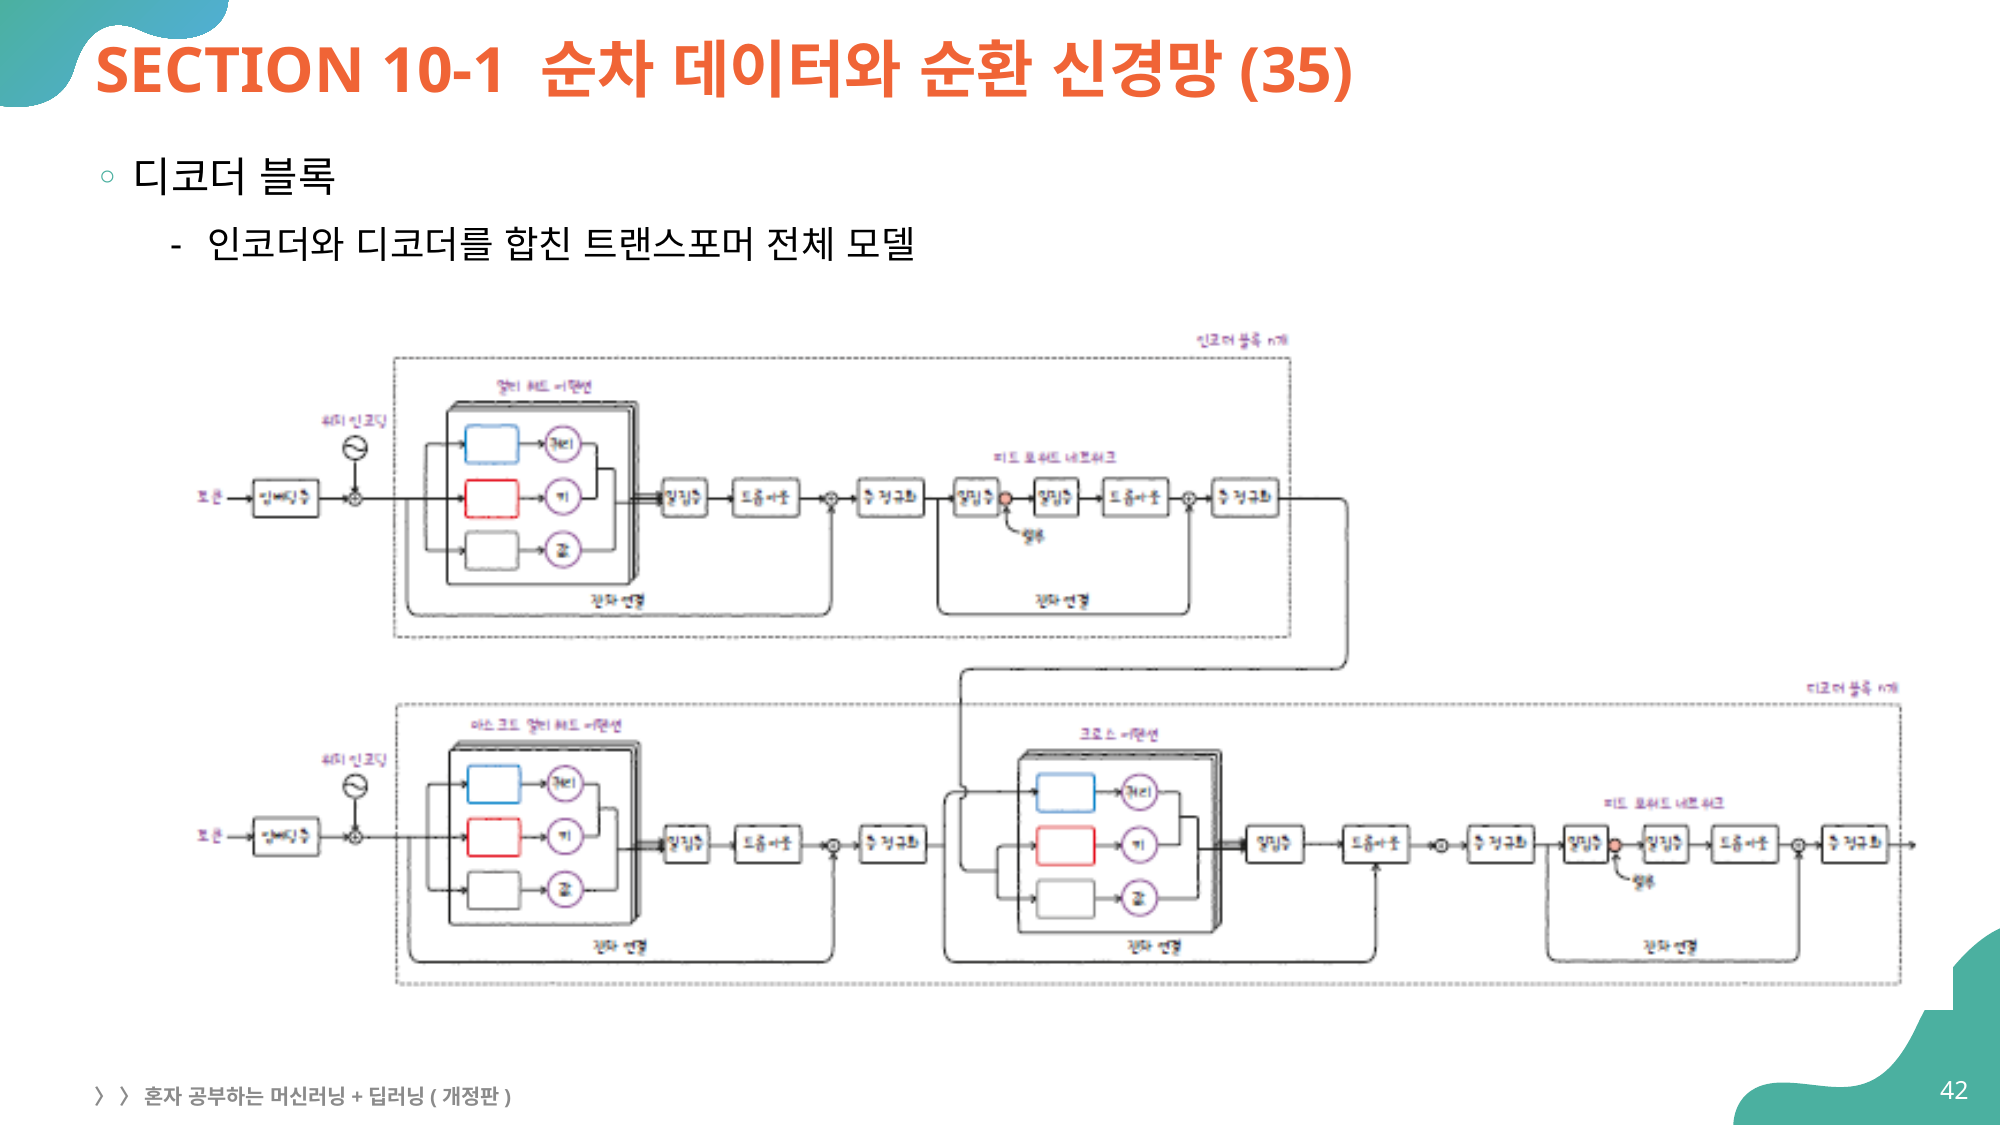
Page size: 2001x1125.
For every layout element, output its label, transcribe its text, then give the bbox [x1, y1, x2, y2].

list 디코더 블록 인코더와 디코더를 합친 트랜스포머 전체 모델 [79, 133, 1964, 910]
picture [168, 293, 1953, 1010]
footer 〉 〉 혼자 공부하는 머신러닝+딥러닝(개정판) [79, 1078, 755, 1114]
slide_number 42 [1917, 1061, 1984, 1122]
title SECTION 10-1 순차 데이터와 순환 신경망(35) [79, 17, 1931, 128]
